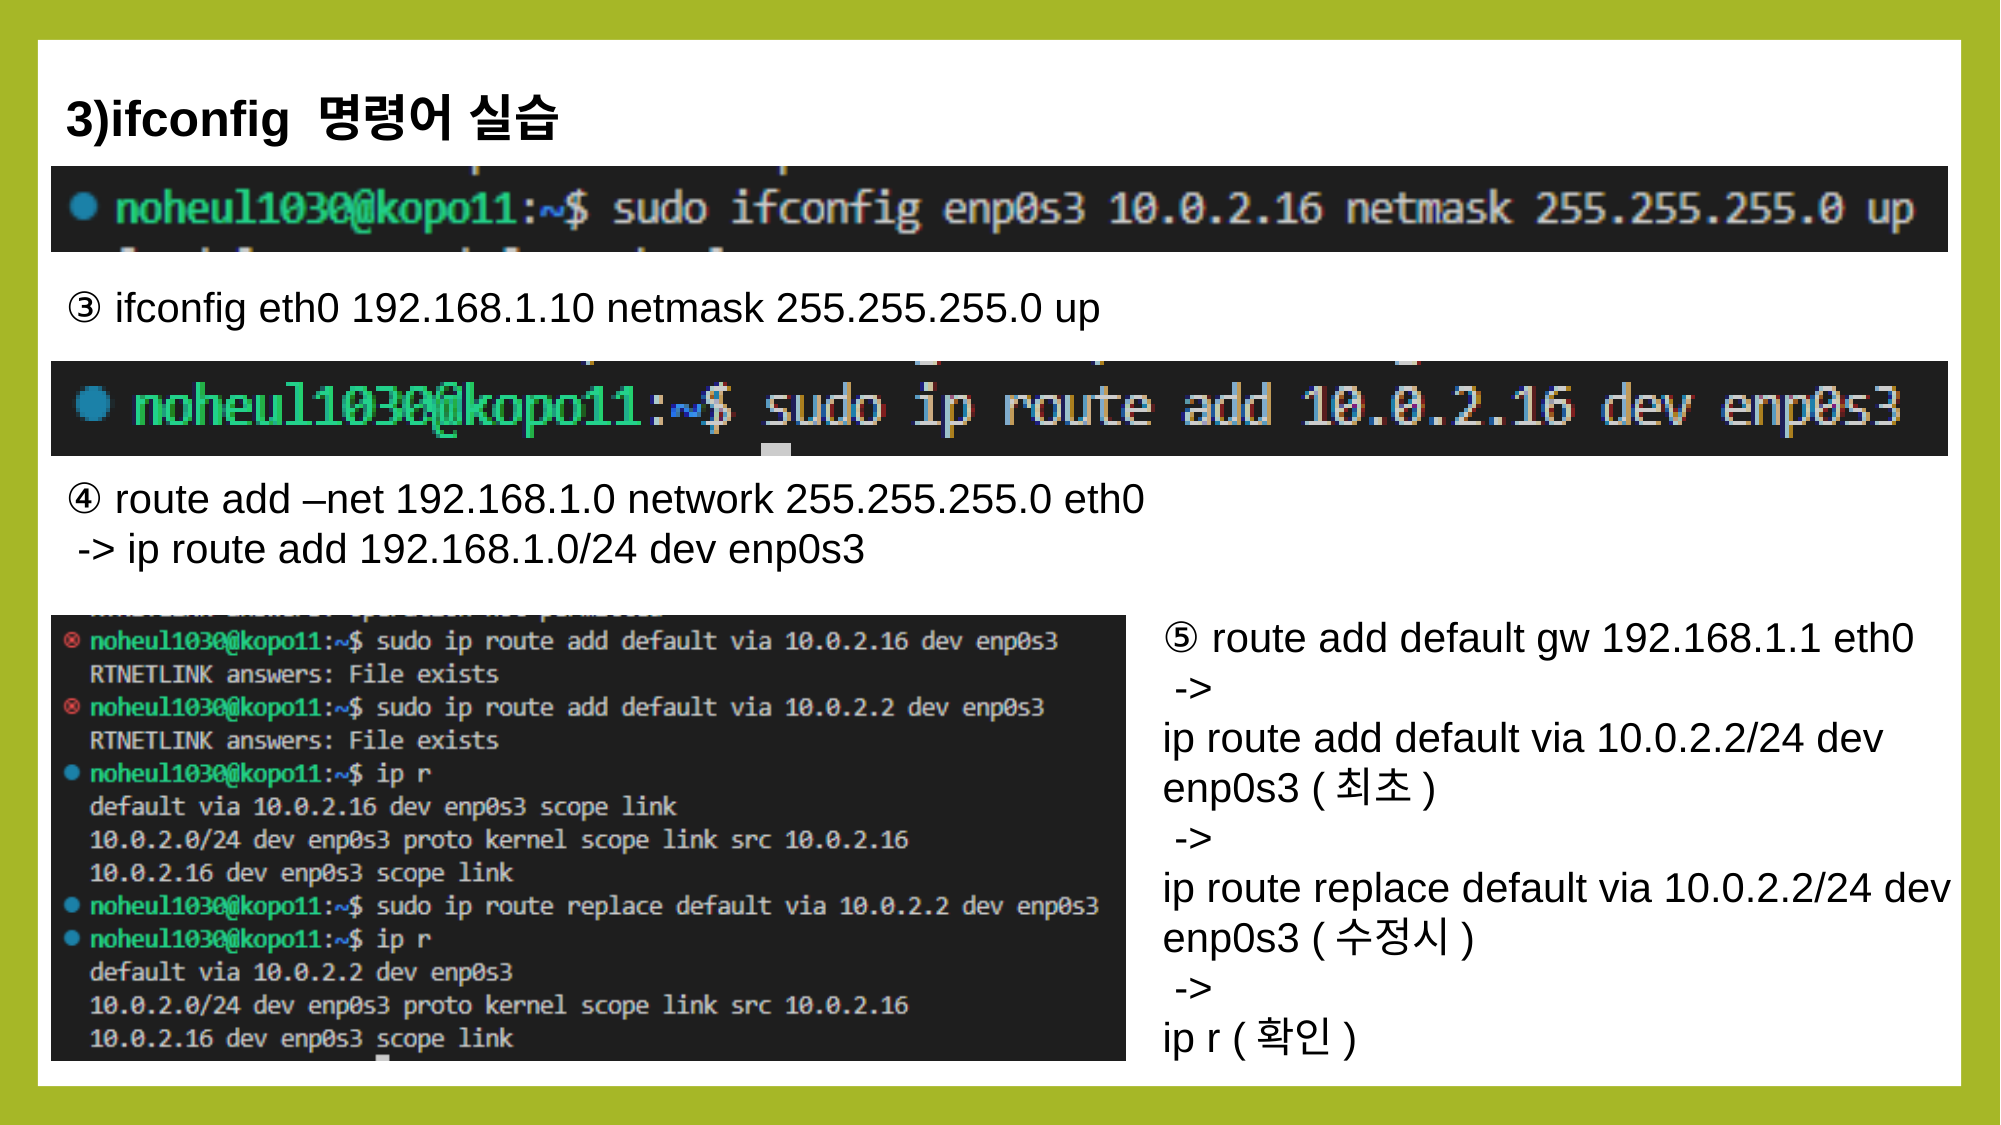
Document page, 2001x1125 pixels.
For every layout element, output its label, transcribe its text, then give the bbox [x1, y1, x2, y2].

text_box ③ ifconfig eth0 192.168.1.10 netmask 255.255.255.0 up [51, 273, 1429, 361]
picture [50, 361, 1948, 457]
text_box ⑤ route add default gw 192.168.1.1 eth0 -> ip route add default via 10.0.2.2/24 dev enp0s3 (최초) -> ip route replace default via 10.0.2.2/24 dev enp0s3 (수정시) -> ip r (확인) [1148, 603, 1974, 1069]
text_box ④ route add –net 192.168.1.0 network 255.255.255.0 eth0 -> ip route add 192.168.1.0/24 dev enp0s3 [51, 468, 1892, 629]
picture [50, 166, 1948, 252]
picture [50, 614, 1126, 1062]
text_box 3)ifconfig 명령어 실습 [51, 78, 1029, 166]
